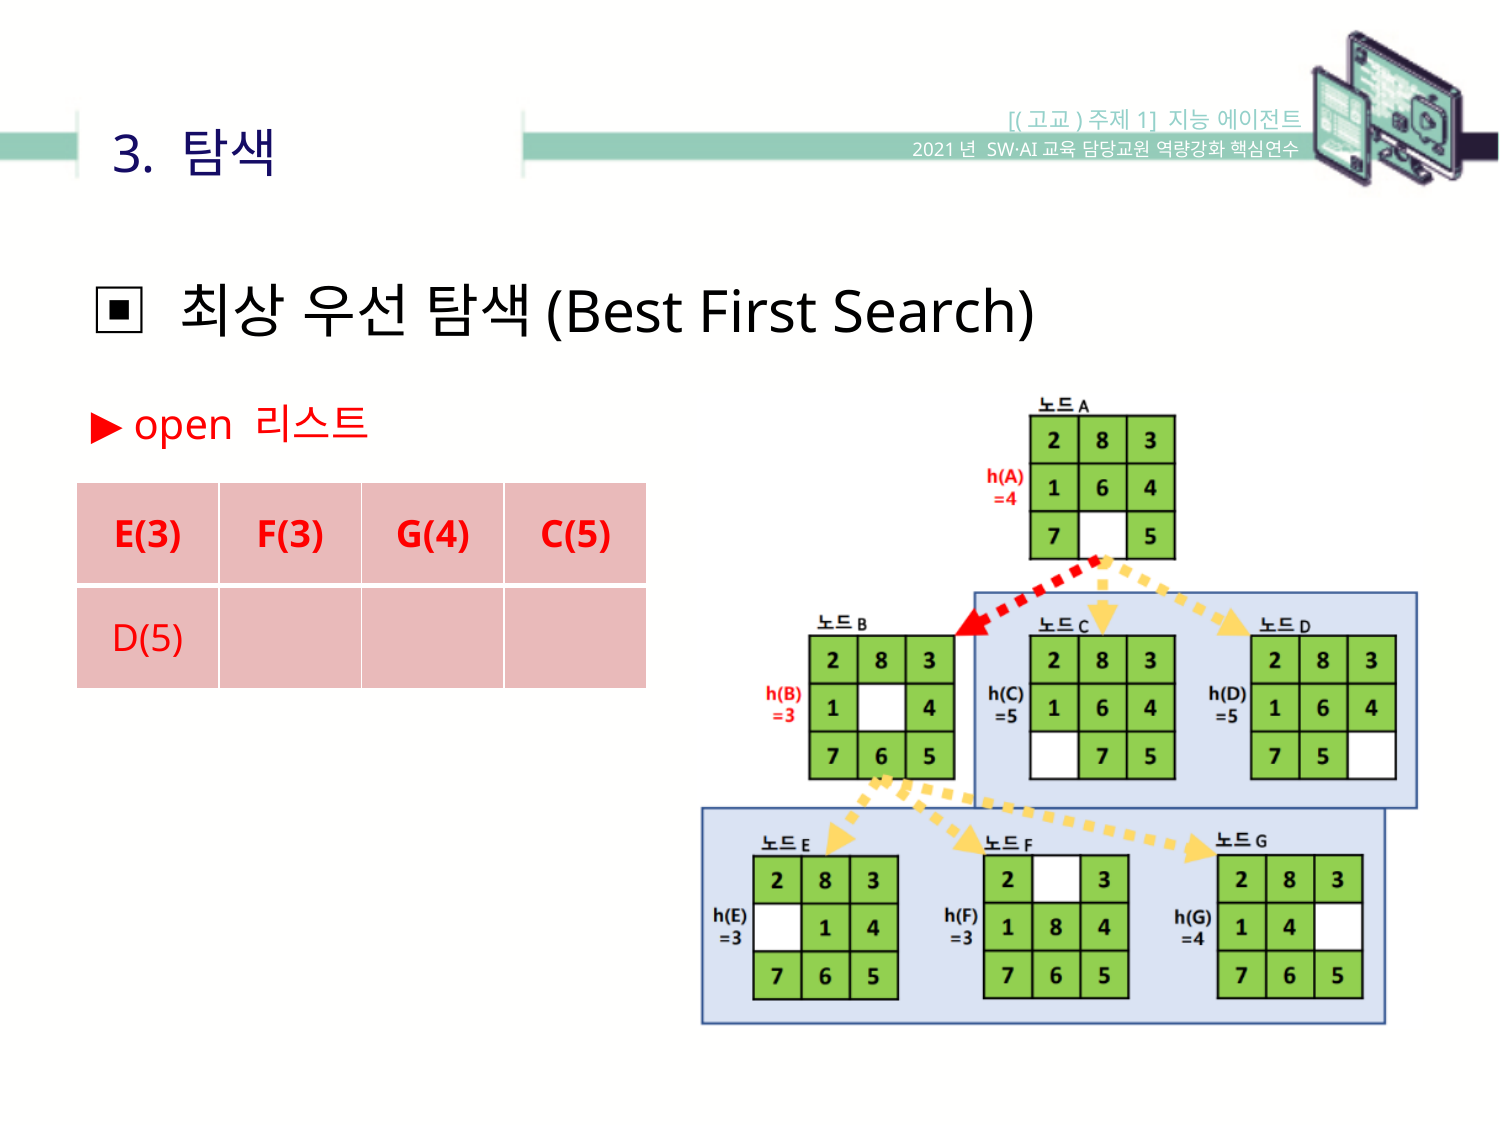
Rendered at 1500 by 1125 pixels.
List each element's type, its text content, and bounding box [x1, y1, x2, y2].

table_header G(4) [362, 483, 503, 583]
table_cell [362, 588, 503, 688]
text_box [(고교)주제1] 지능 에이전트 [977, 98, 1318, 142]
table_cell [220, 588, 361, 688]
picture [0, 0, 1500, 1125]
table_cell [505, 588, 646, 688]
table_header F(3) [220, 483, 361, 583]
table_header C(5) [505, 483, 646, 583]
text_box 2021년 SW·AI교육 담당교원 역량강화 핵심연수 [971, 130, 1315, 157]
table_cell D(5) [77, 588, 218, 688]
text_box ▶ open 리스트 [76, 390, 393, 455]
table_header E(3) [77, 483, 218, 583]
text_box 3. 탐색 [97, 113, 539, 192]
text_box ▣ 최상 우선 탐색(Best First Search) [76, 266, 1423, 352]
